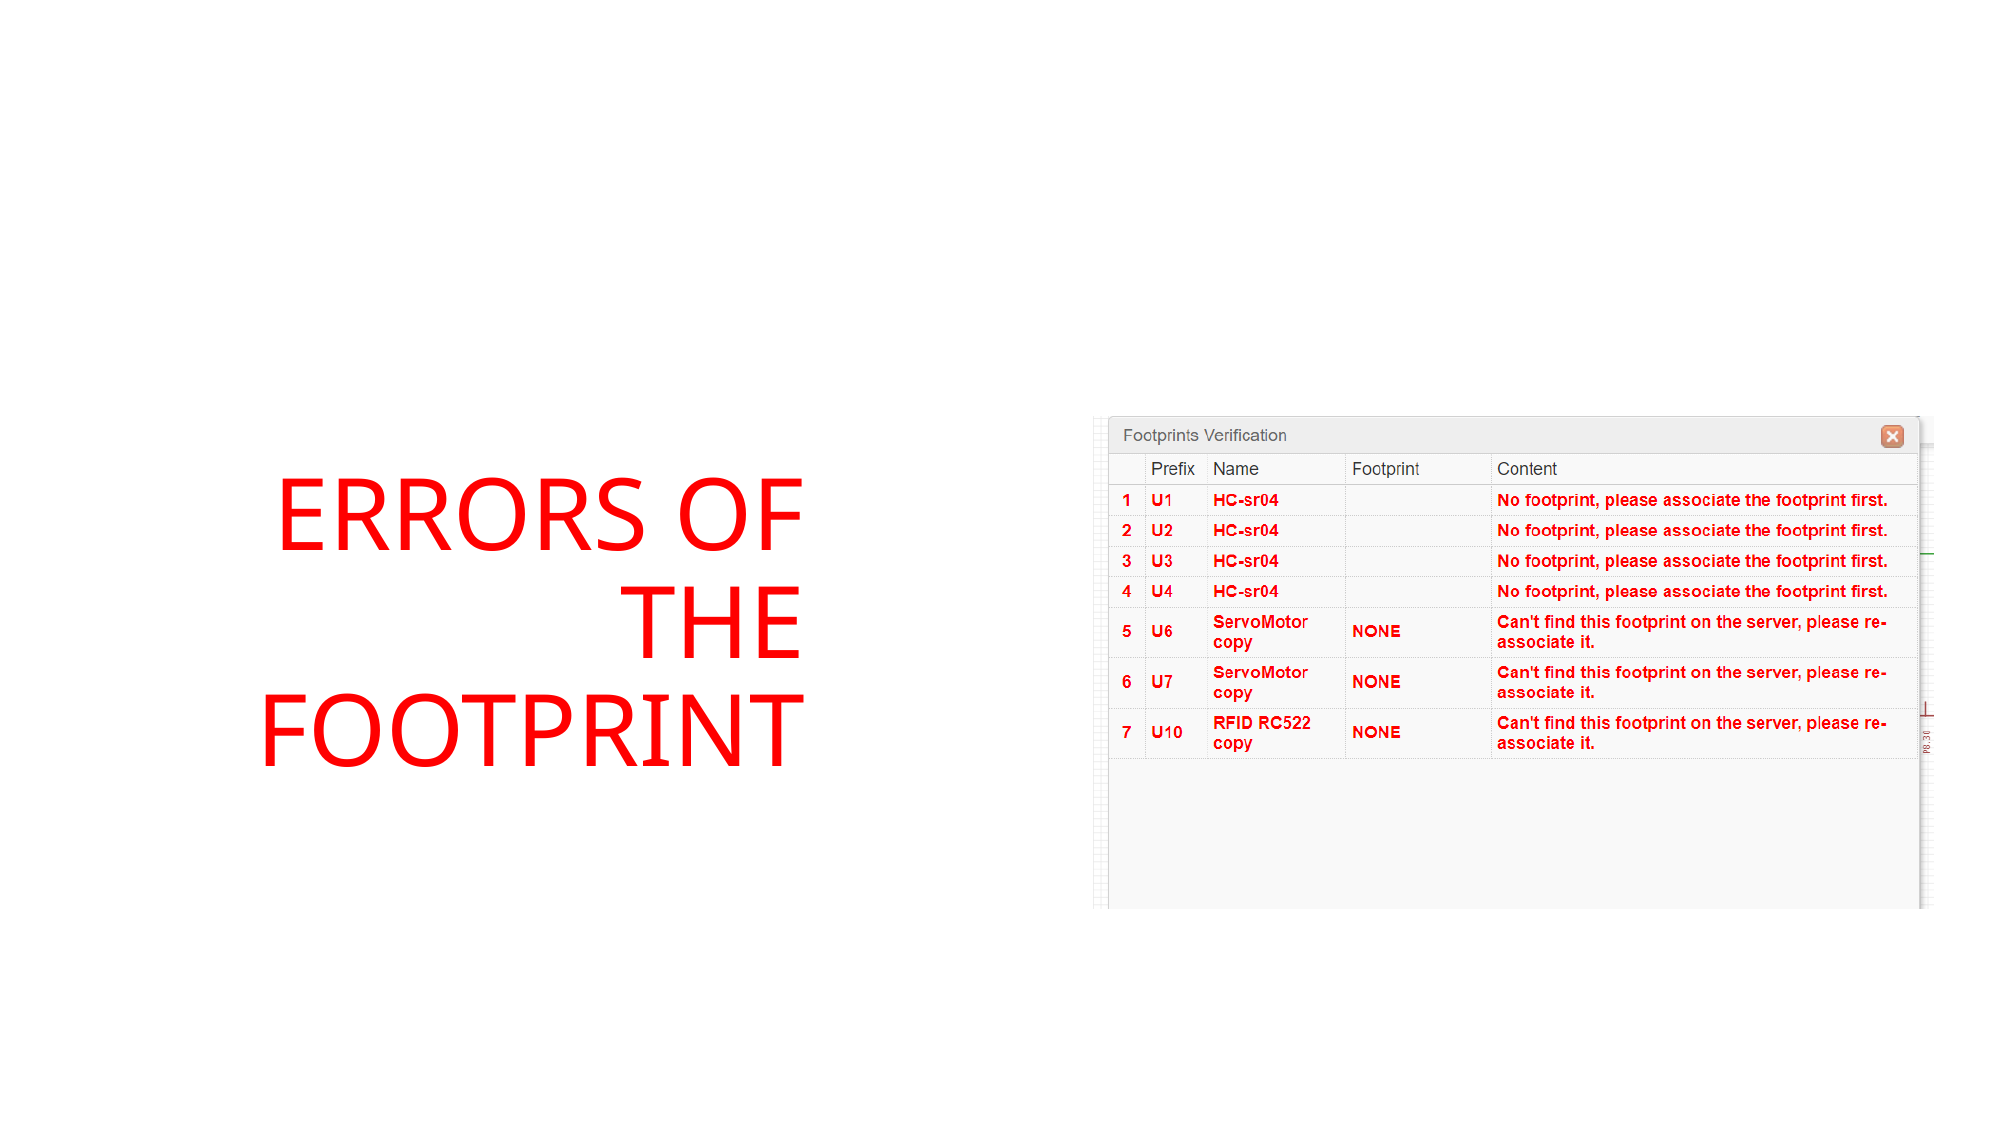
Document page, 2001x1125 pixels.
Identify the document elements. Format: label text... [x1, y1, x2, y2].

title ERRORS OF THE FOOTPRINT [79, 333, 821, 796]
picture [1093, 416, 1934, 909]
